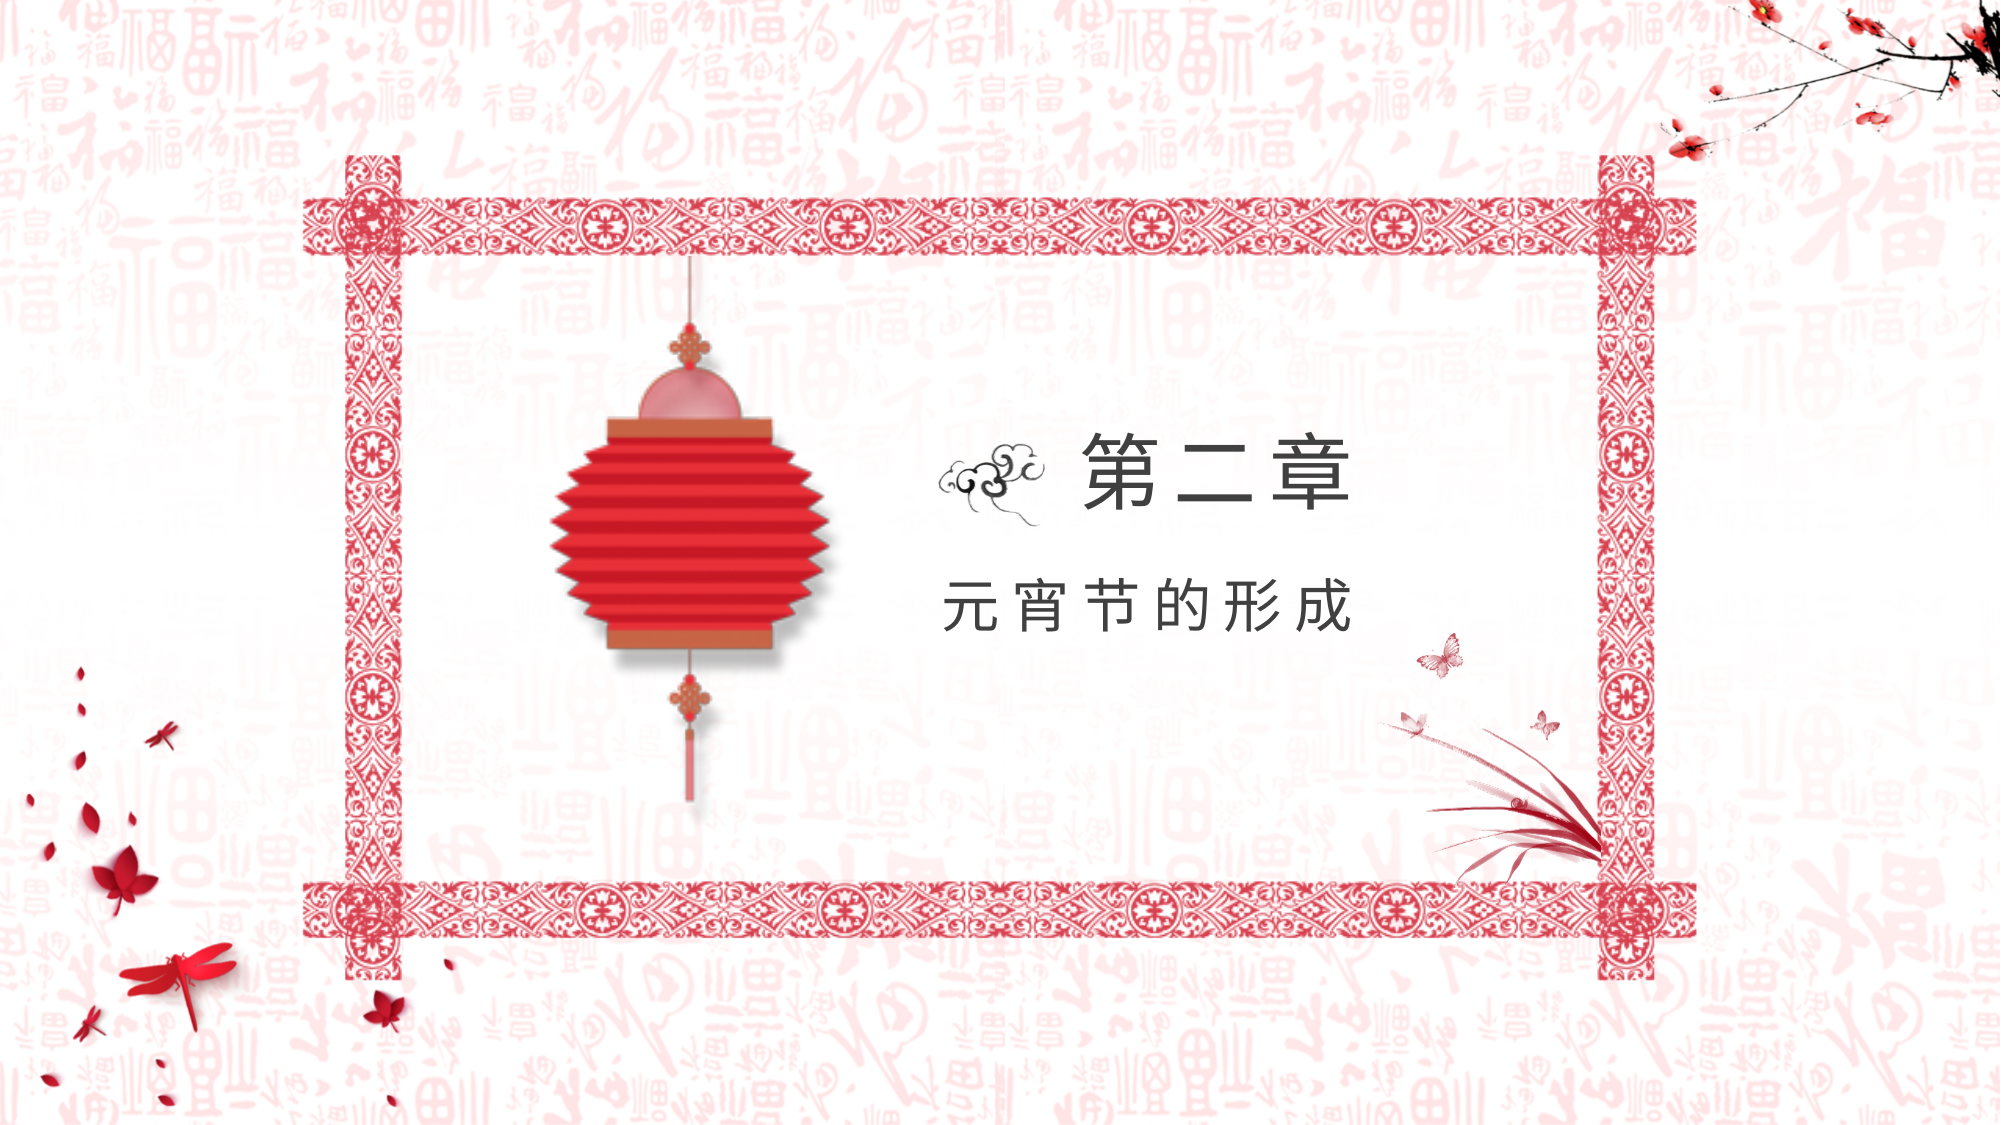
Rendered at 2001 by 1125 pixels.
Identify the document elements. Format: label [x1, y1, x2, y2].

text_box [0, 0, 1655, 647]
picture [1655, 0, 2000, 195]
text_box [0, 647, 525, 1125]
text_box [525, 195, 2000, 1125]
text_box [258, 93, 1742, 1032]
